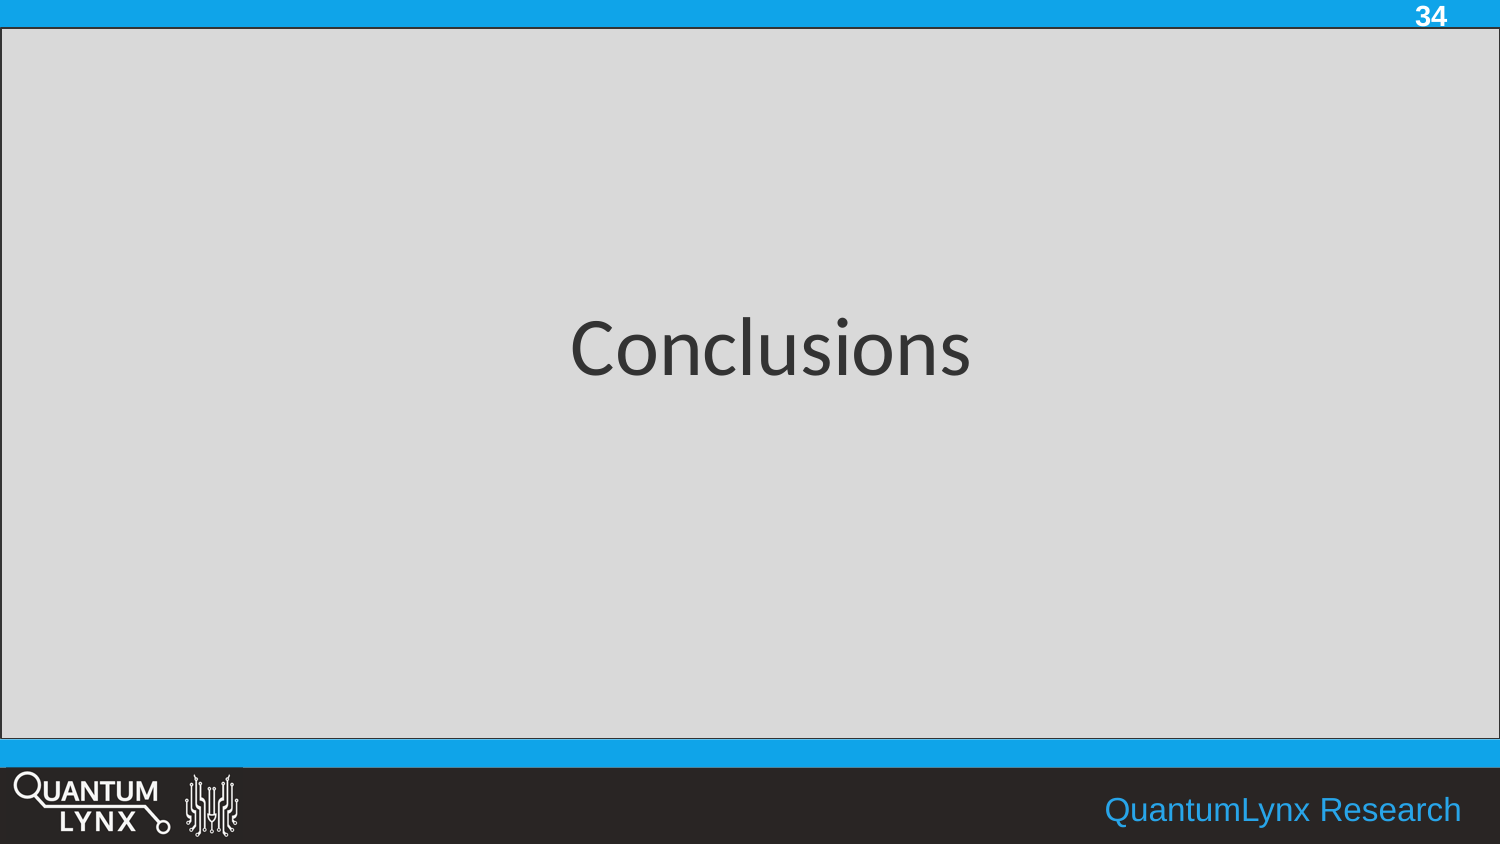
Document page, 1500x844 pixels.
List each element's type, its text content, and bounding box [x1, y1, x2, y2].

slide_number 34 [1400, 0, 1482, 35]
picture [6, 768, 243, 842]
title Conclusions [96, 280, 1447, 403]
